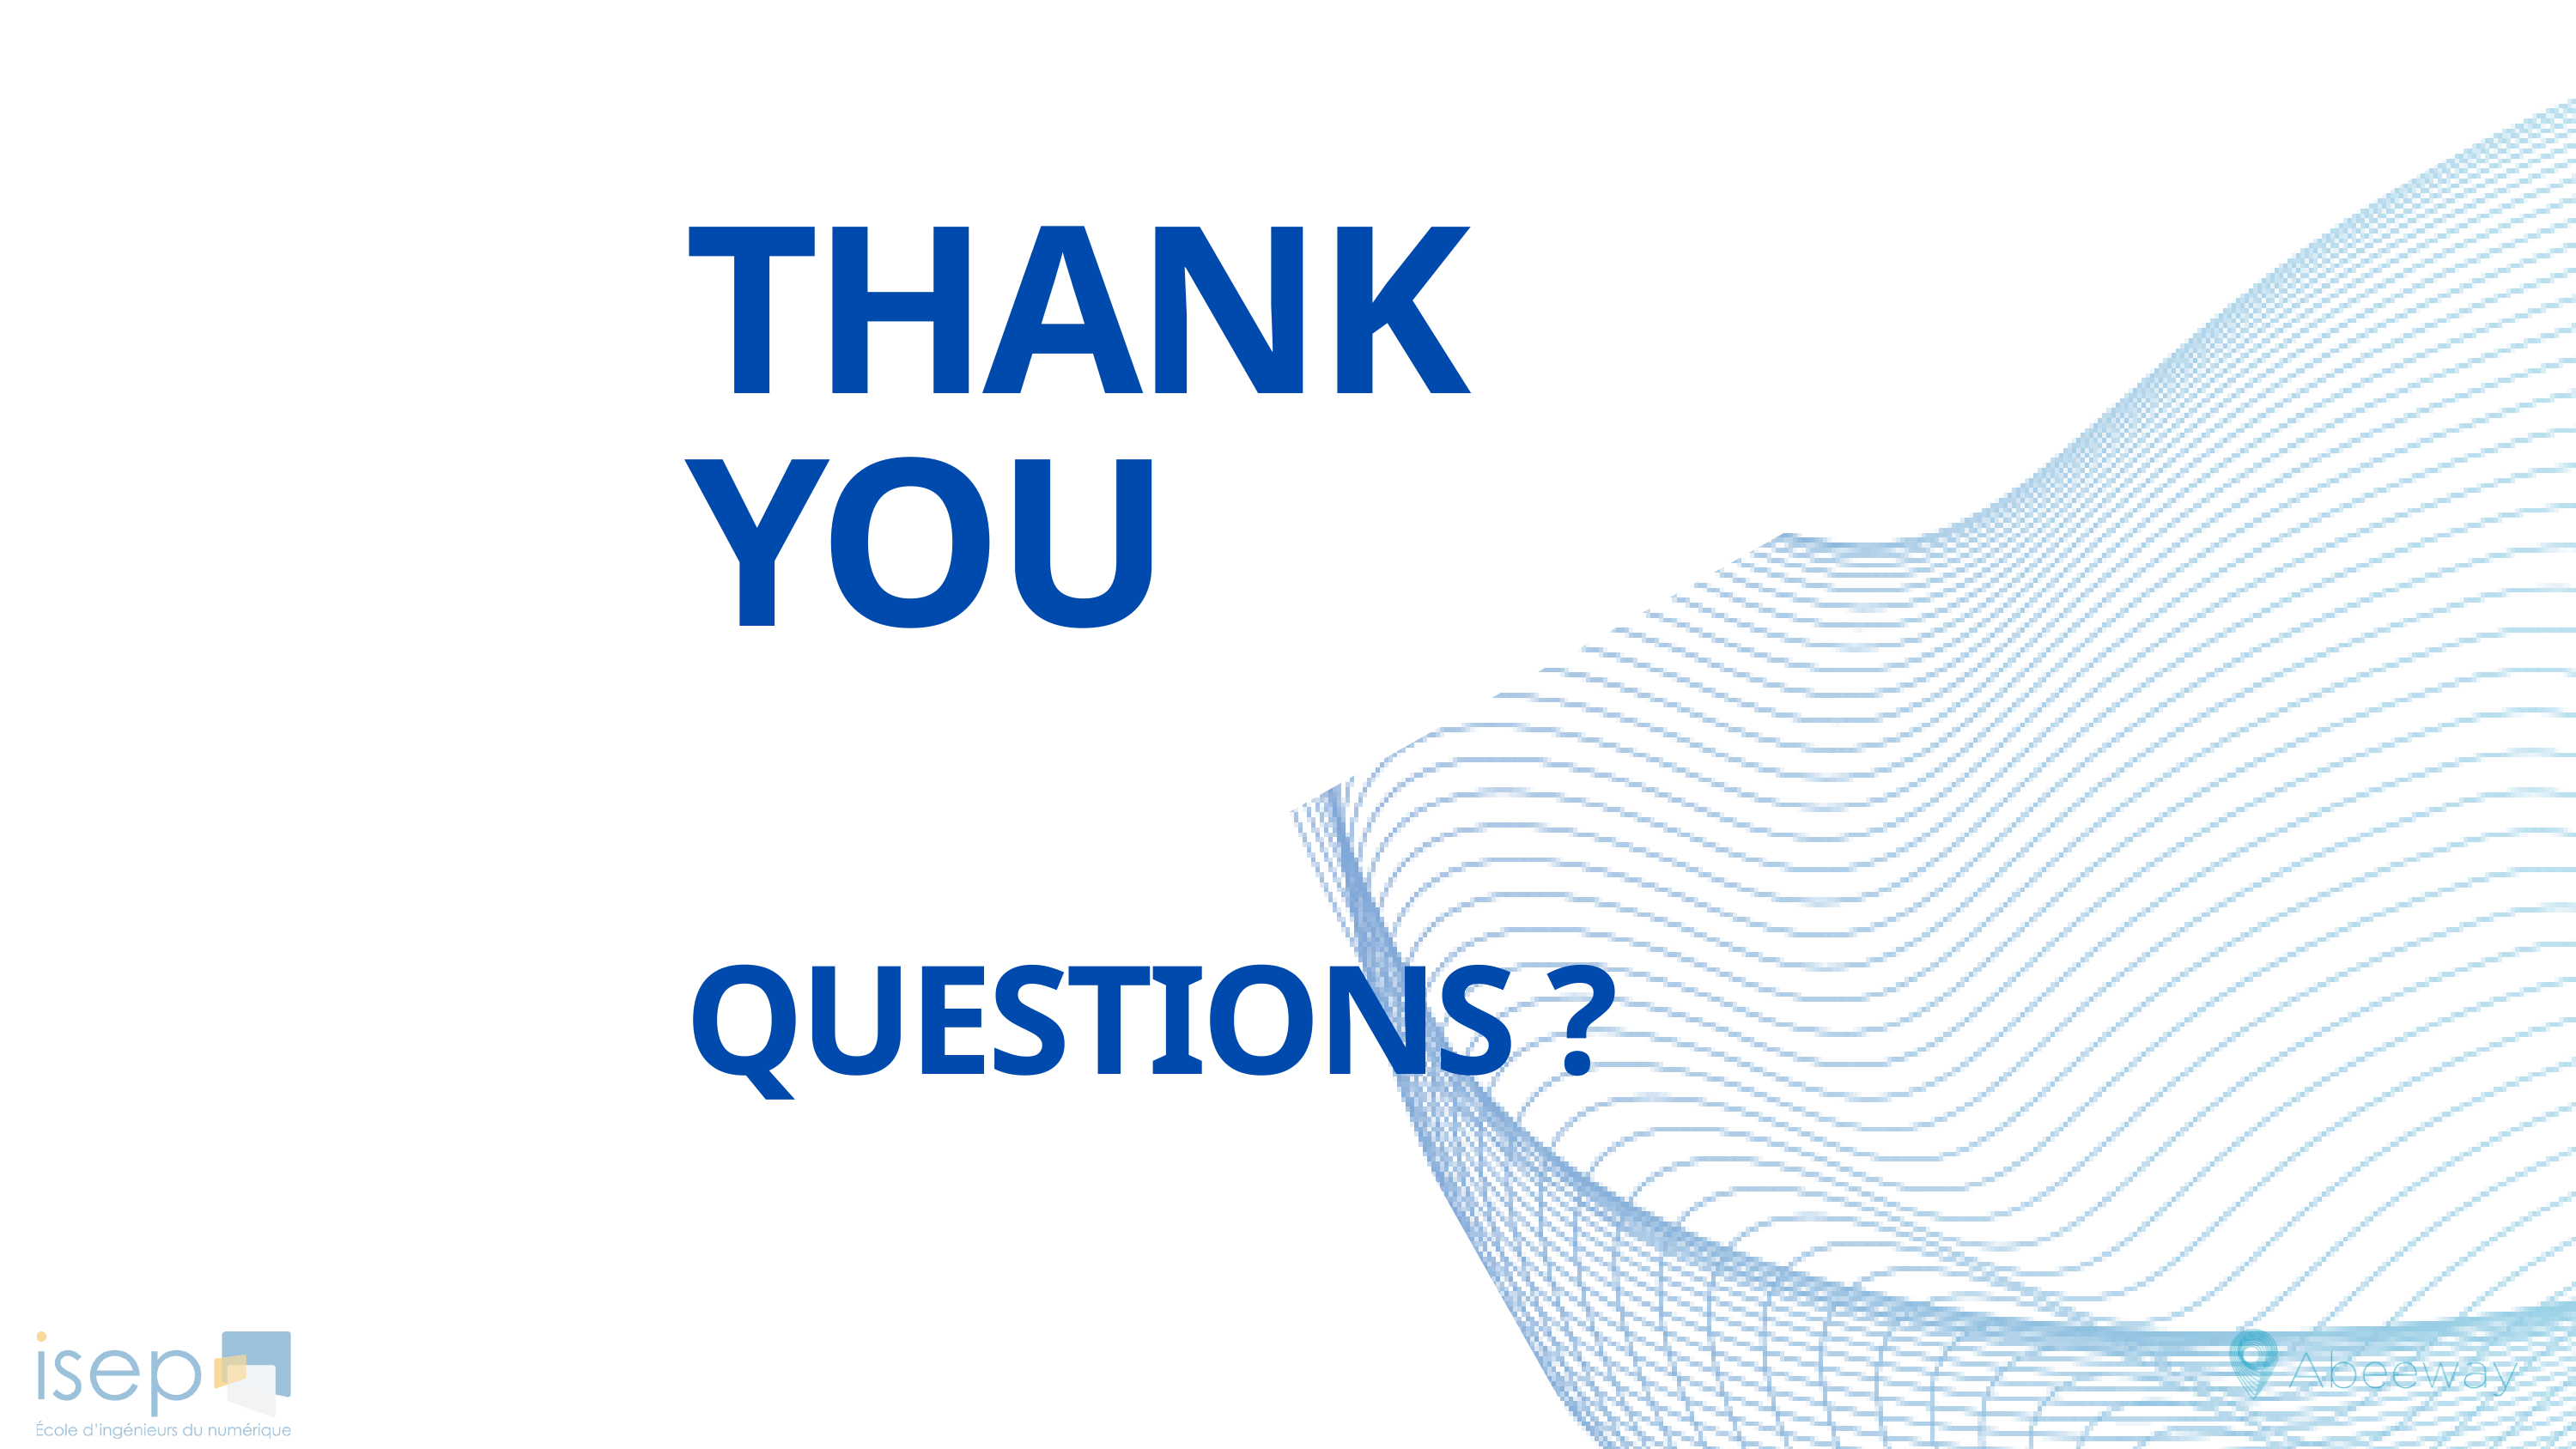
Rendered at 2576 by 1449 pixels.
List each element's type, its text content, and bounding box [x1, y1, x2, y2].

text_box THANK YOU [684, 206, 1568, 673]
text_box QUESTIONS ? [684, 954, 1664, 1106]
text_box [2195, 1294, 2554, 1439]
text_box [36, 1331, 291, 1439]
text_box [1242, 86, 2576, 1449]
